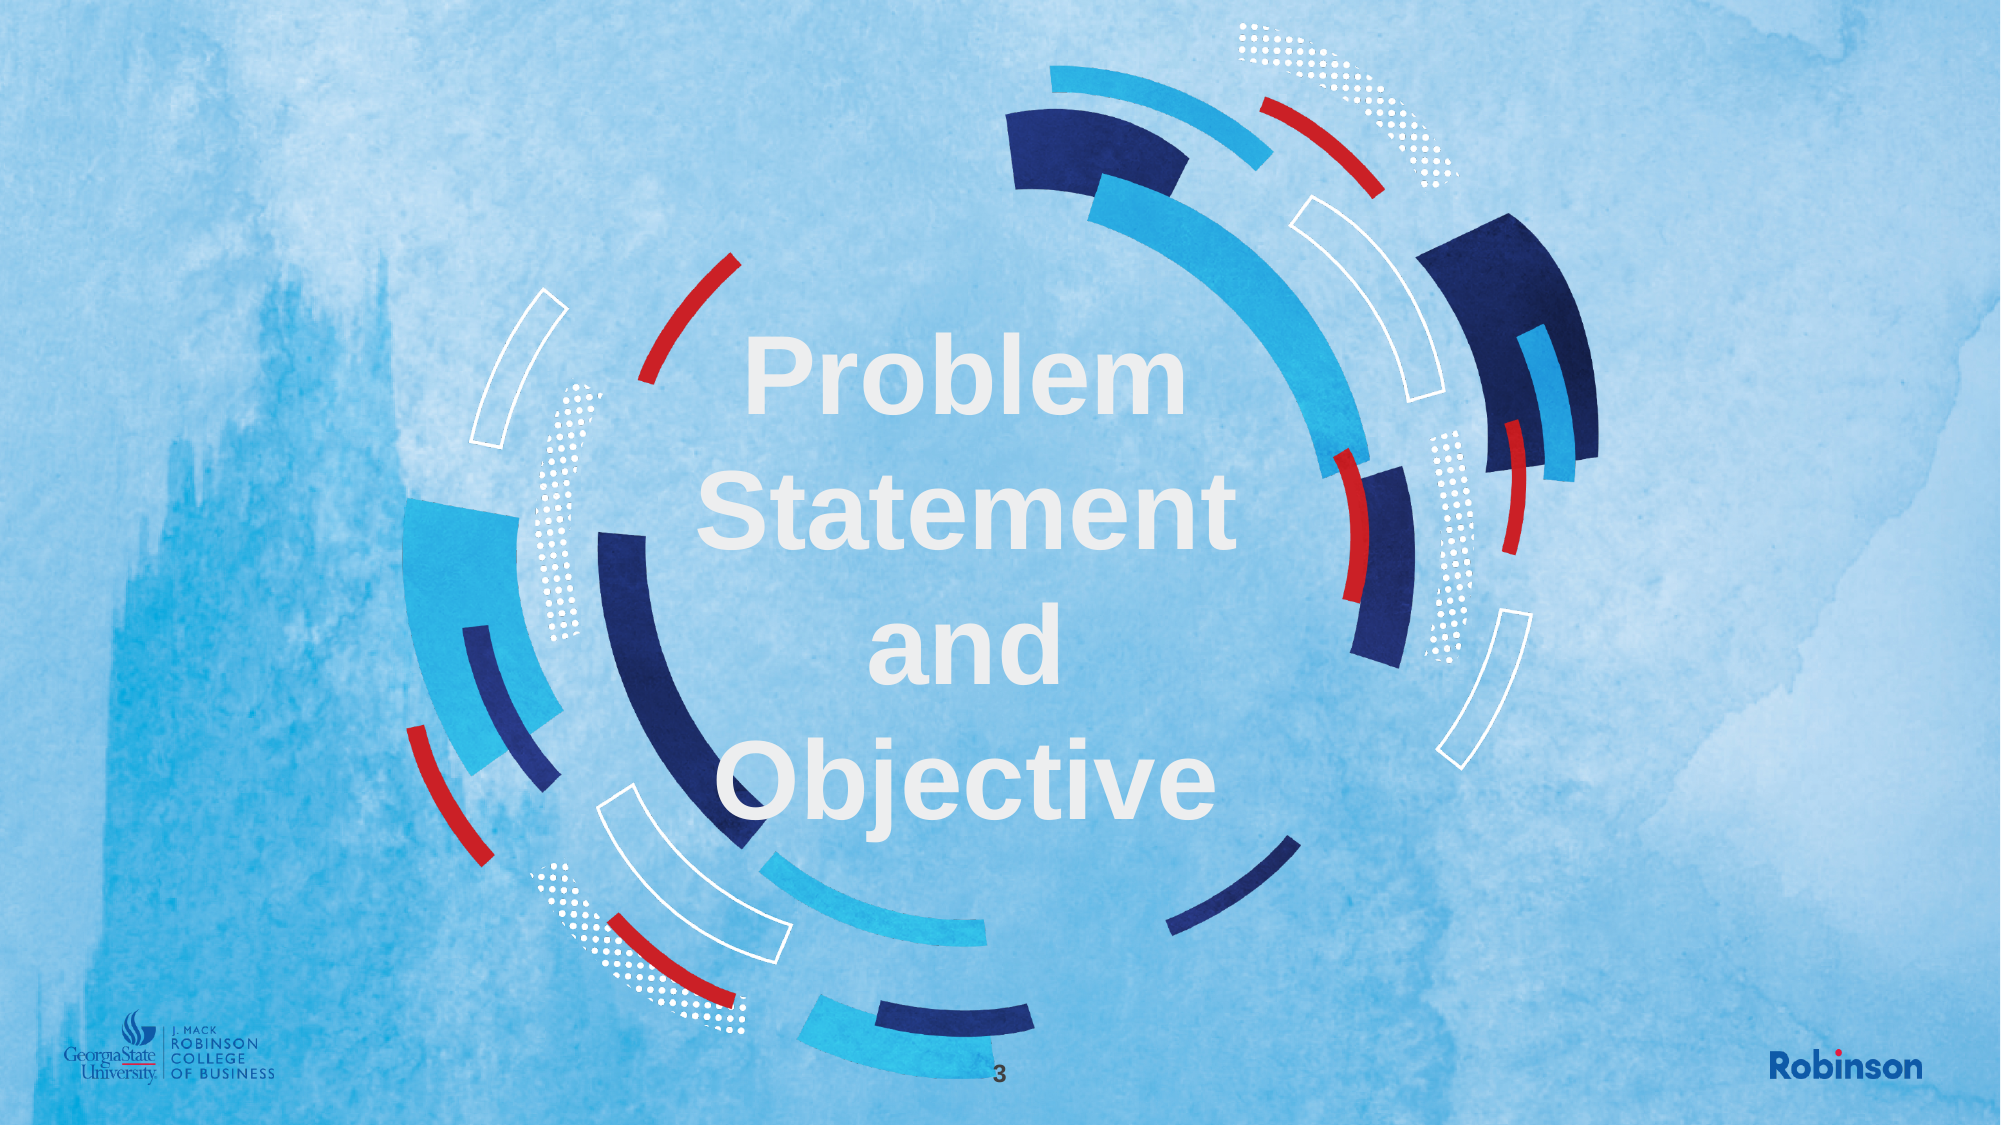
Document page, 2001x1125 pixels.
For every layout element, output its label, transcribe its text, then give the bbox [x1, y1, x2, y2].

slide_number 3 [774, 1042, 1225, 1103]
title Problem Statement and Objective [625, 299, 1307, 845]
picture [0, 0, 2001, 1125]
